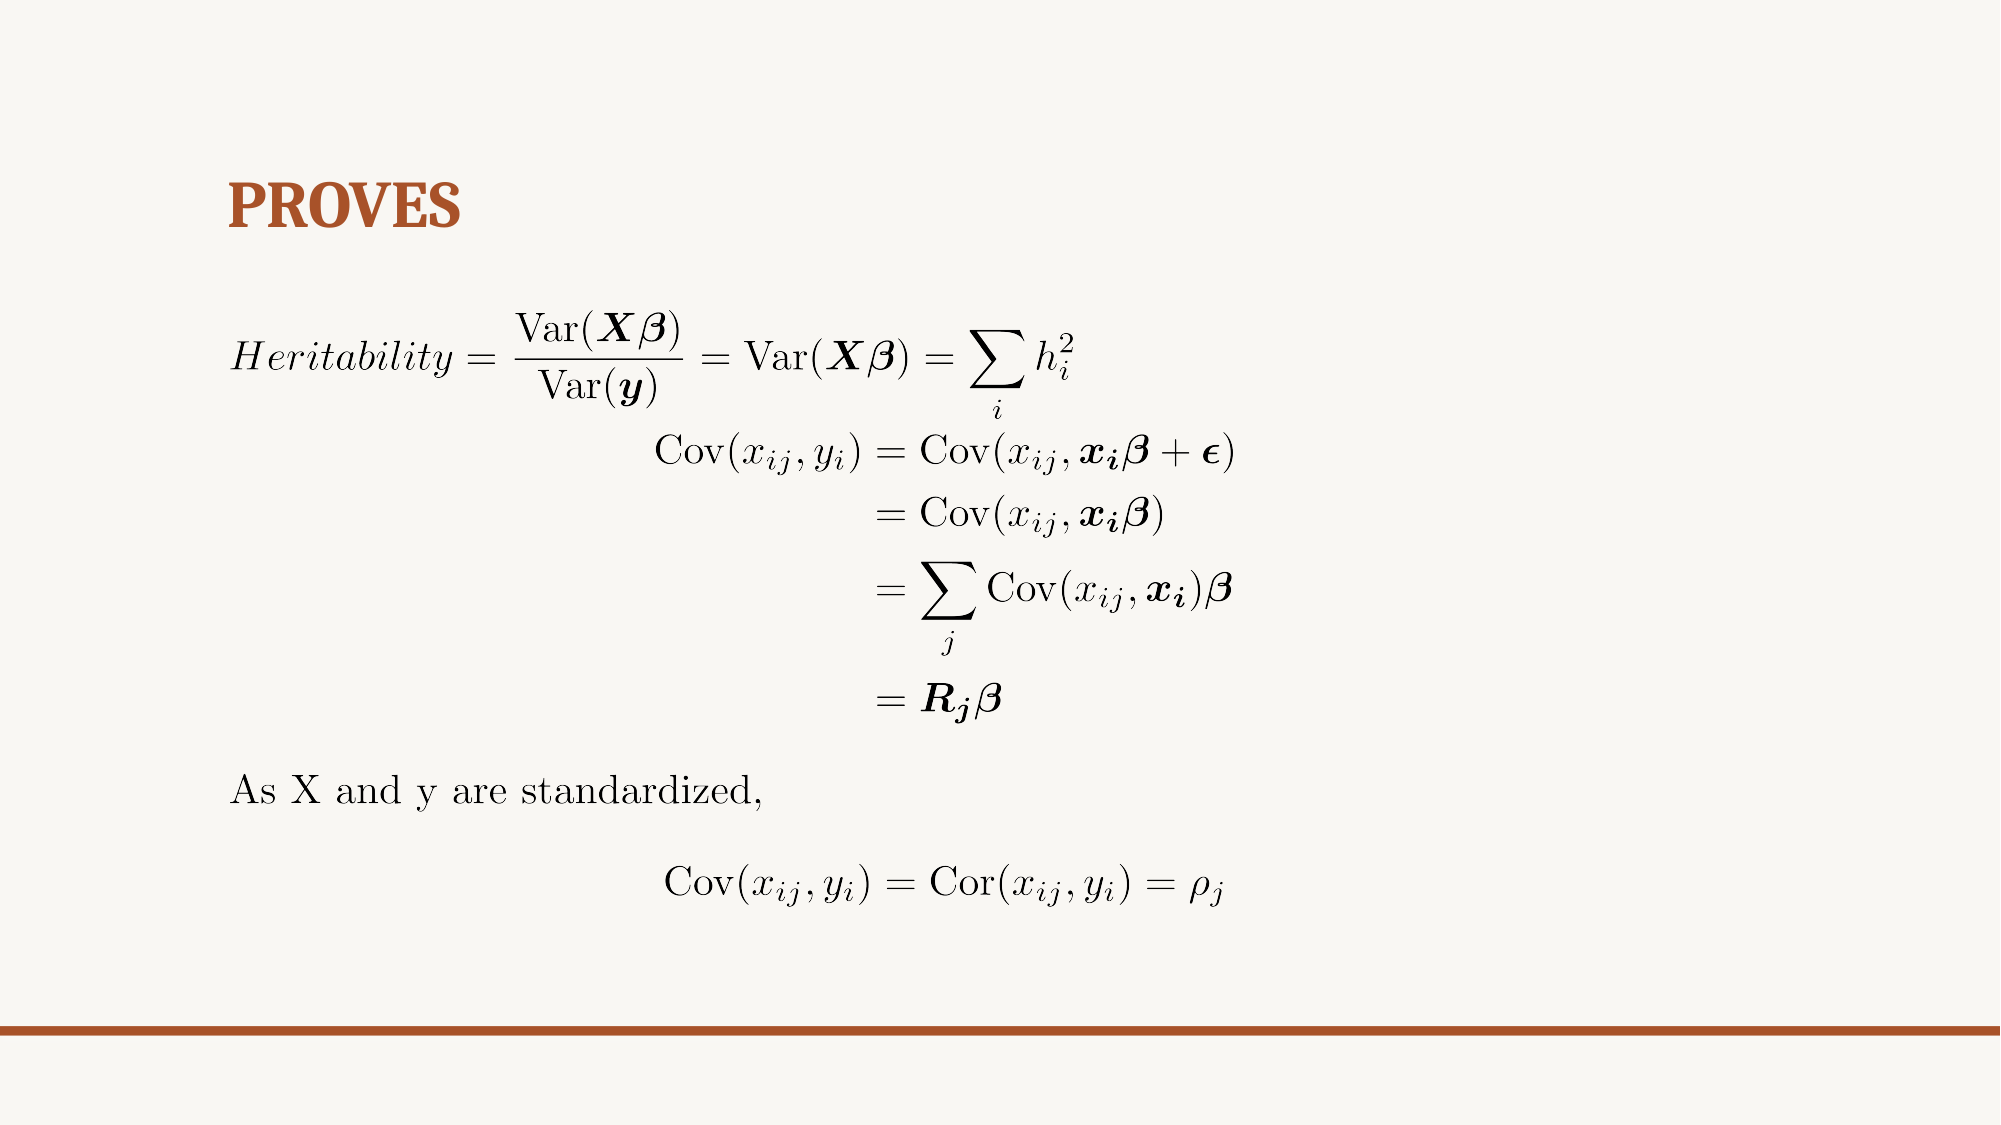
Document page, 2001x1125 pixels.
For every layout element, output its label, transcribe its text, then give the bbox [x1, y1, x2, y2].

title Proves [212, 62, 1788, 250]
picture [230, 432, 1233, 907]
picture [230, 310, 1073, 419]
